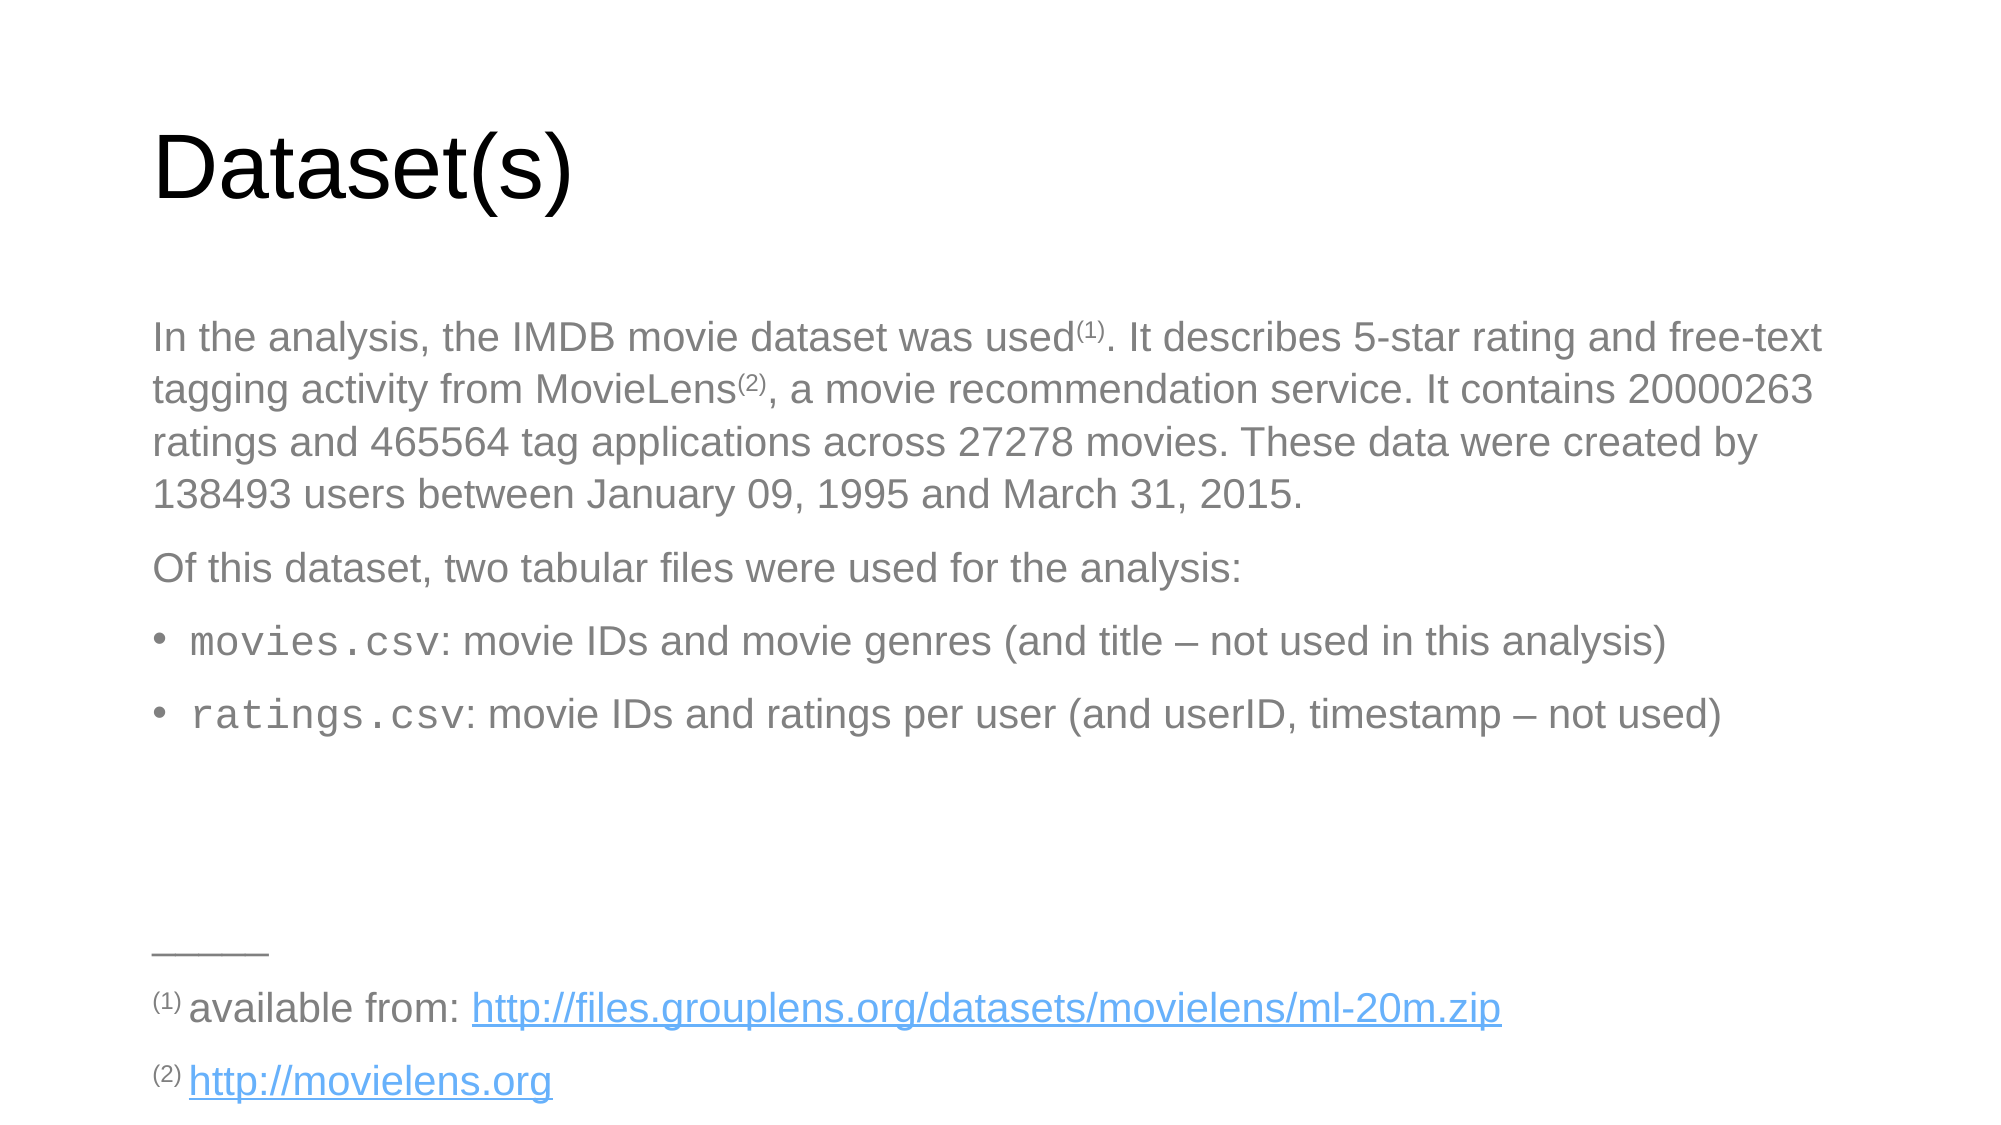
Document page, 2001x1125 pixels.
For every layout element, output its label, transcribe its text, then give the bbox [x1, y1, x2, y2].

list In the analysis, the IMDB movie dataset was used(1). It describes 5-star rating and free-text tagging activity from MovieLens(2), a movie recommendation service. It contains 20000263 ratings and 465564 tag applications across 27278 movies. These data were created by 138493 users between January 09, 1995 and March 31, 2015. Of this dataset, two tabular files were used for the analysis: movies.csv: movie IDs and movie genres (and title – not used in this analysis) ratings.csv: movie IDs and ratings per user (and userID, timestamp – not used) _____ (1) available from: http://files.grouplens.org/datasets/movielens/ml-20m.zip (2) http://movielens.org [137, 299, 1863, 1014]
title Dataset(s) [137, 59, 1863, 278]
